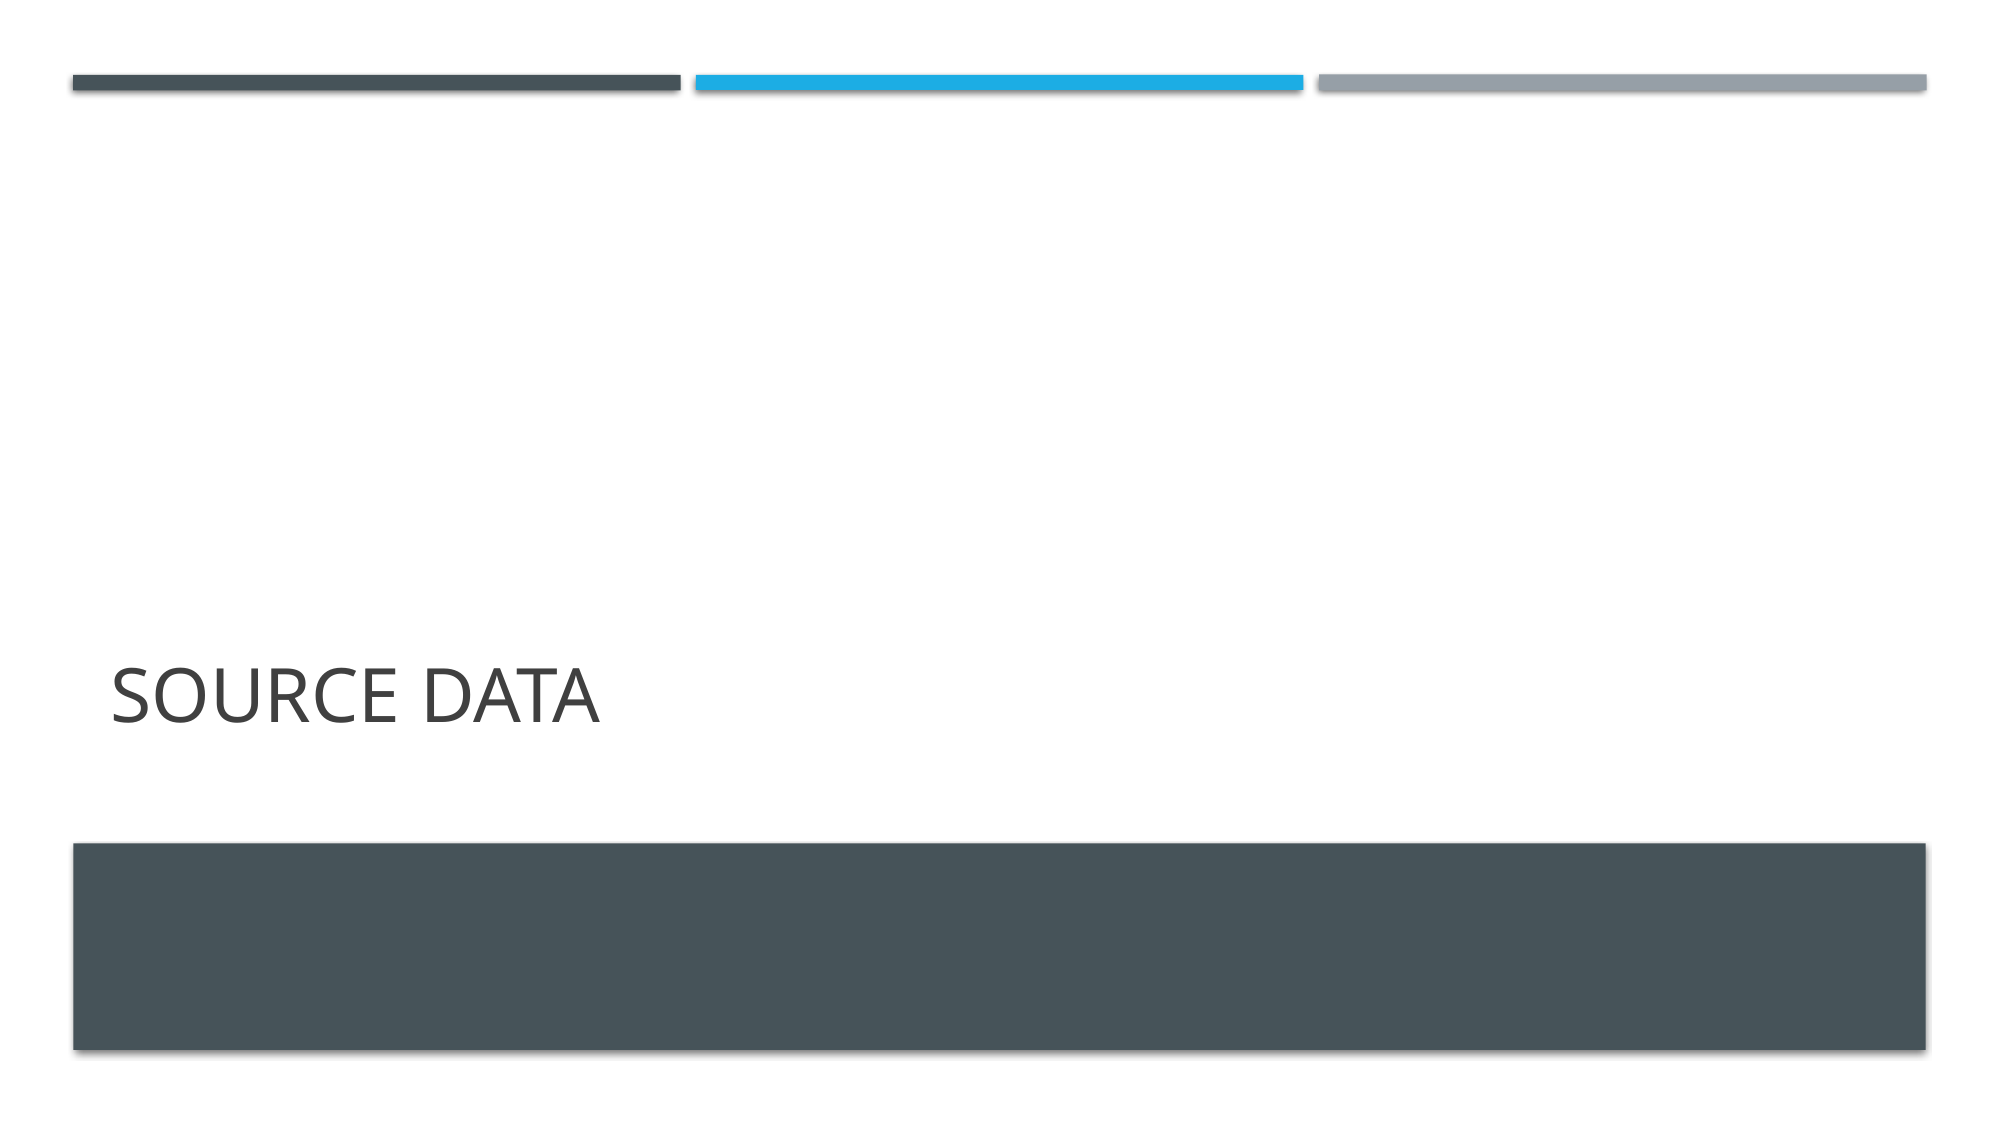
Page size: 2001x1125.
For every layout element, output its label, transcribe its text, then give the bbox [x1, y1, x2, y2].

title Source data [95, 392, 1905, 745]
